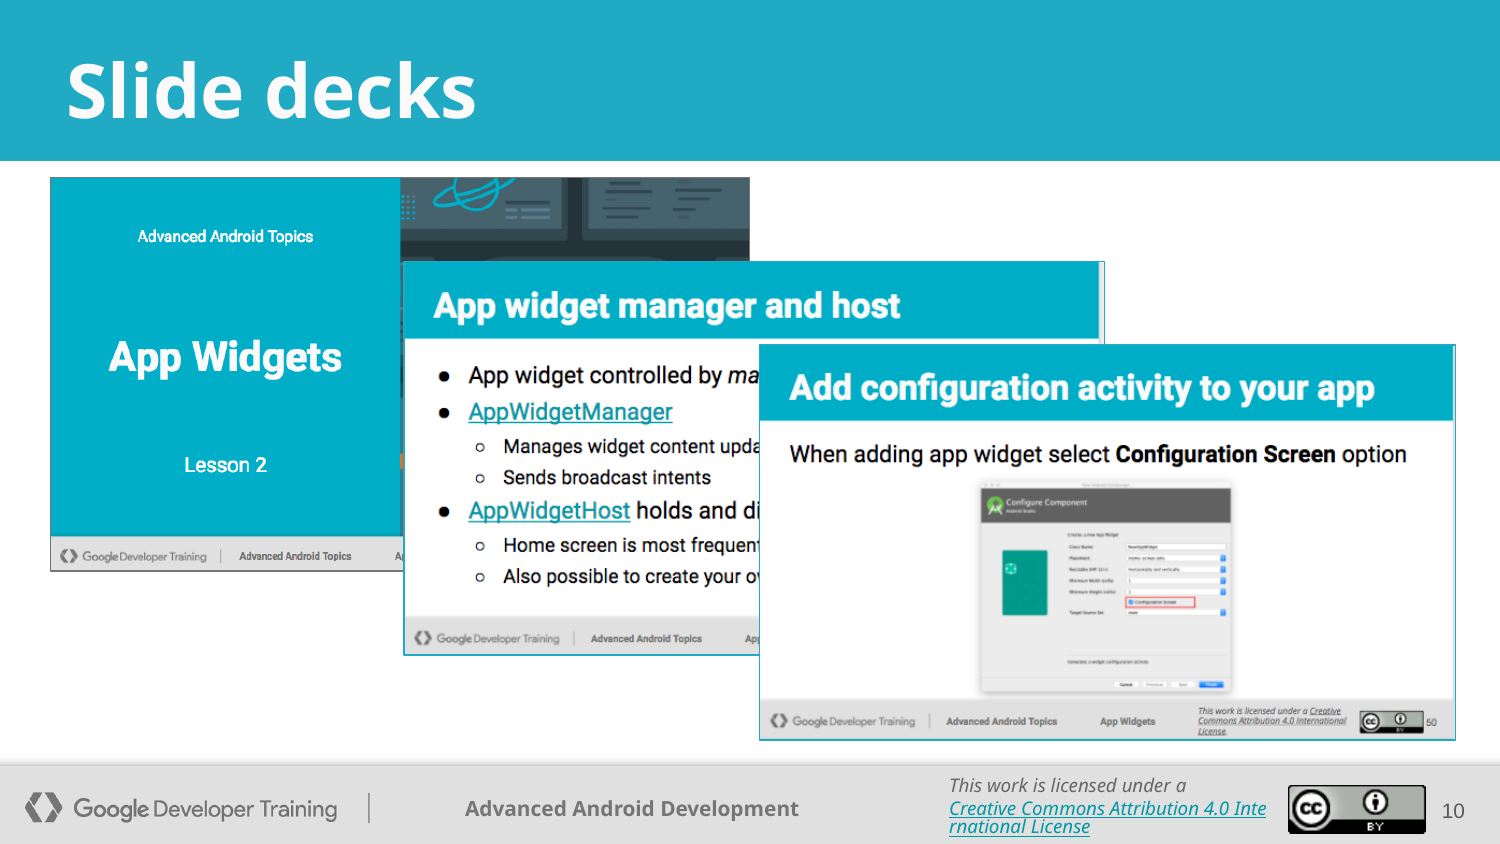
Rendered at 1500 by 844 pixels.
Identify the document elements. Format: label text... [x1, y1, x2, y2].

picture [0, 161, 1500, 844]
title Slide decks [51, 28, 1449, 122]
slide_number ‹#› [1389, 777, 1480, 842]
